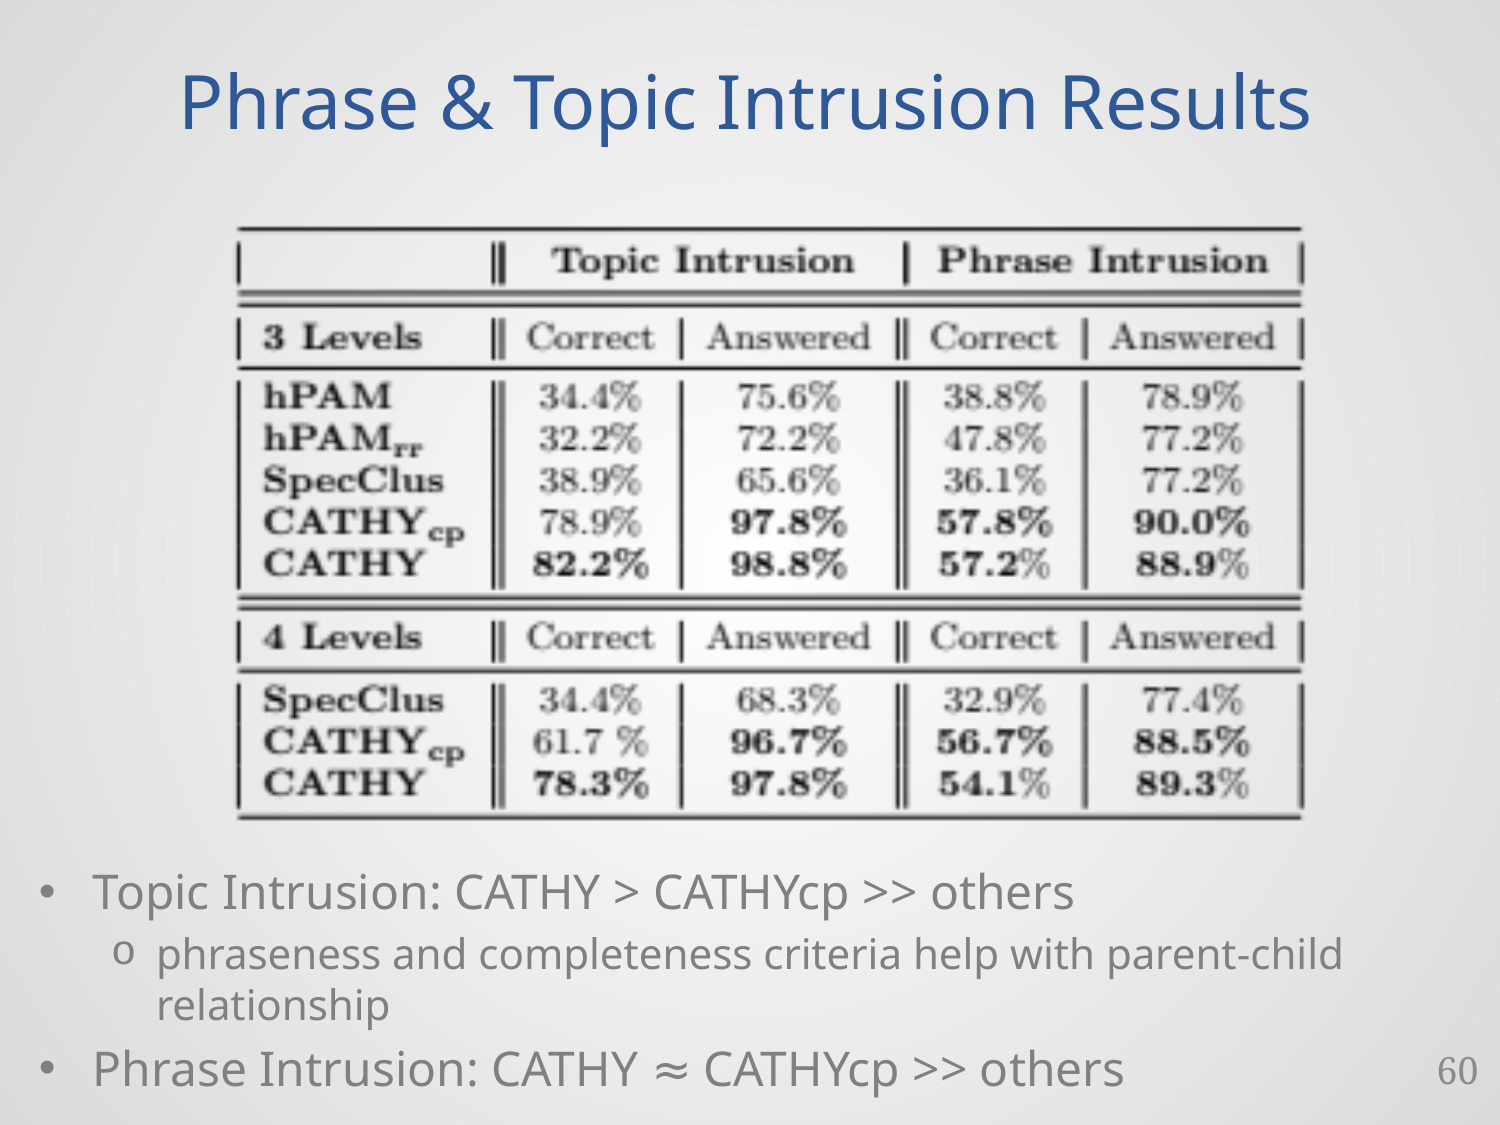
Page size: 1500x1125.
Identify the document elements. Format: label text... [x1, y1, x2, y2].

title Phrase & Topic Intrusion Results [0, 0, 1492, 153]
list Topic Intrusion: CATHY > CATHYcp >> others phraseness and completeness criteria help with parent-child relationship Phrase Intrusion: CATHY ≈ CATHYcp >> others [24, 854, 1492, 1104]
picture [224, 212, 1313, 836]
slide_number 60 [1401, 1042, 1494, 1103]
